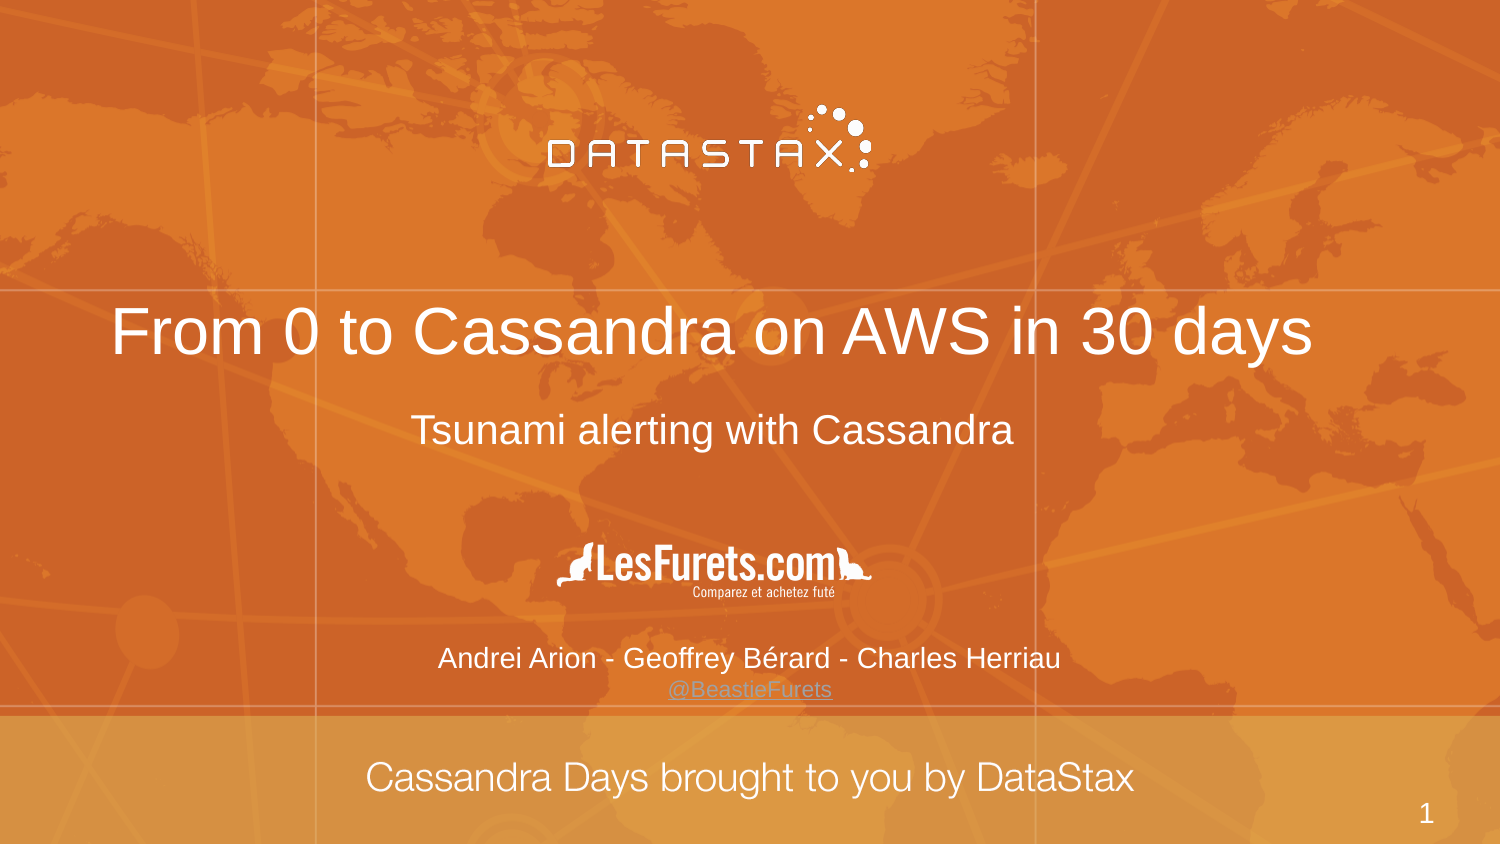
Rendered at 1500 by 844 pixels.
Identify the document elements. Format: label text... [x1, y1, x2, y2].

subtitle Tsunami alerting with Cassandra [75, 403, 1350, 480]
title From 0 to Cassandra on AWS in 30 days [75, 187, 1350, 368]
slide_number ‹#› [1403, 779, 1494, 844]
picture [0, 0, 1500, 844]
text_box Andrei Arion - Geoffrey Bérard - Charles Herriau @BeastieFurets [330, 624, 1170, 729]
